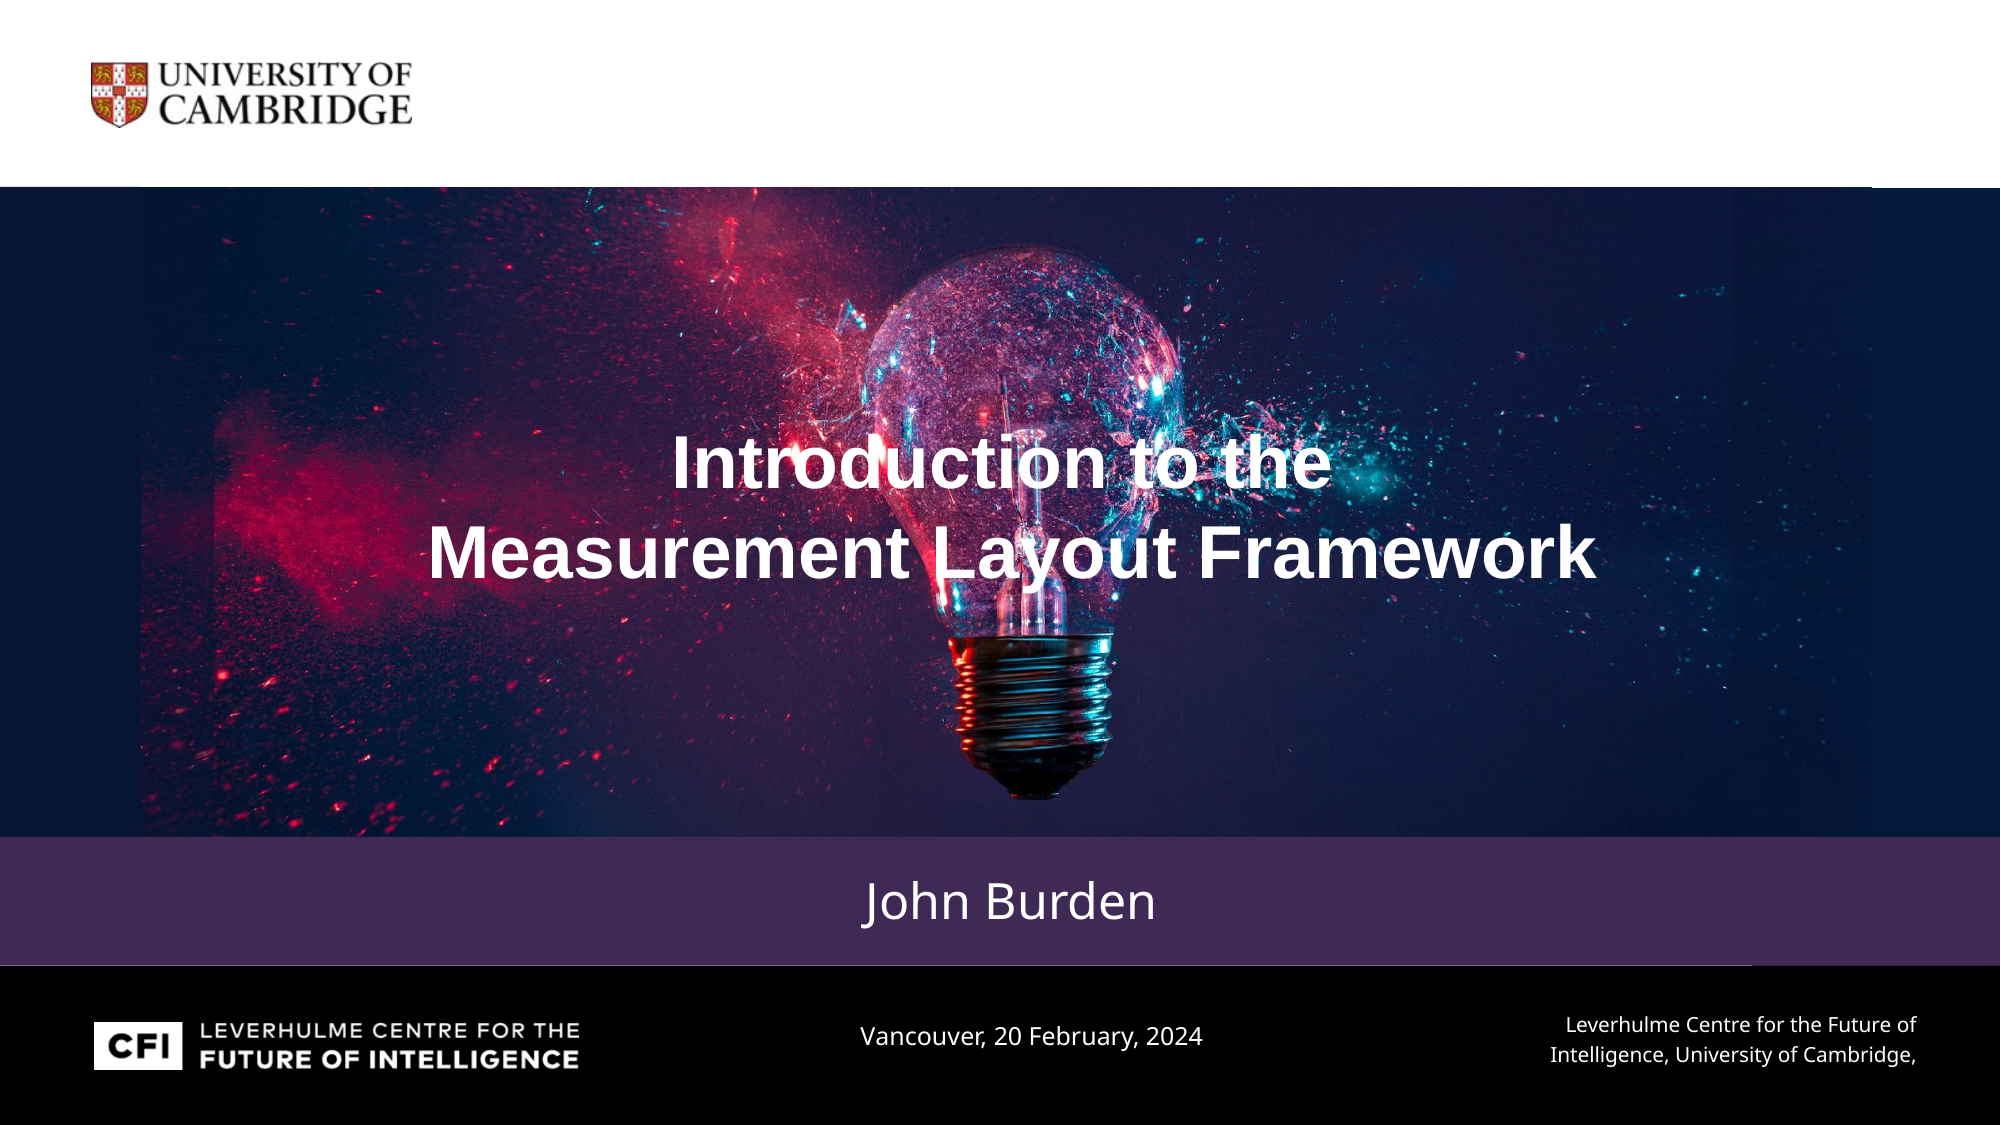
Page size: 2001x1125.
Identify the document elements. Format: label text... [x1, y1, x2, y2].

text_box Leverhulme Centre for the Future of Intelligence, University of Cambridge, [1442, 999, 1932, 1118]
list Vancouver, 20 February, 2024 [749, 1006, 1277, 1094]
picture [94, 1022, 579, 1070]
title John Burden [0, 862, 1995, 945]
text_box Introduction to the Measurement Layout Framework [150, 316, 1876, 602]
picture [141, 187, 1872, 836]
picture [91, 62, 412, 128]
